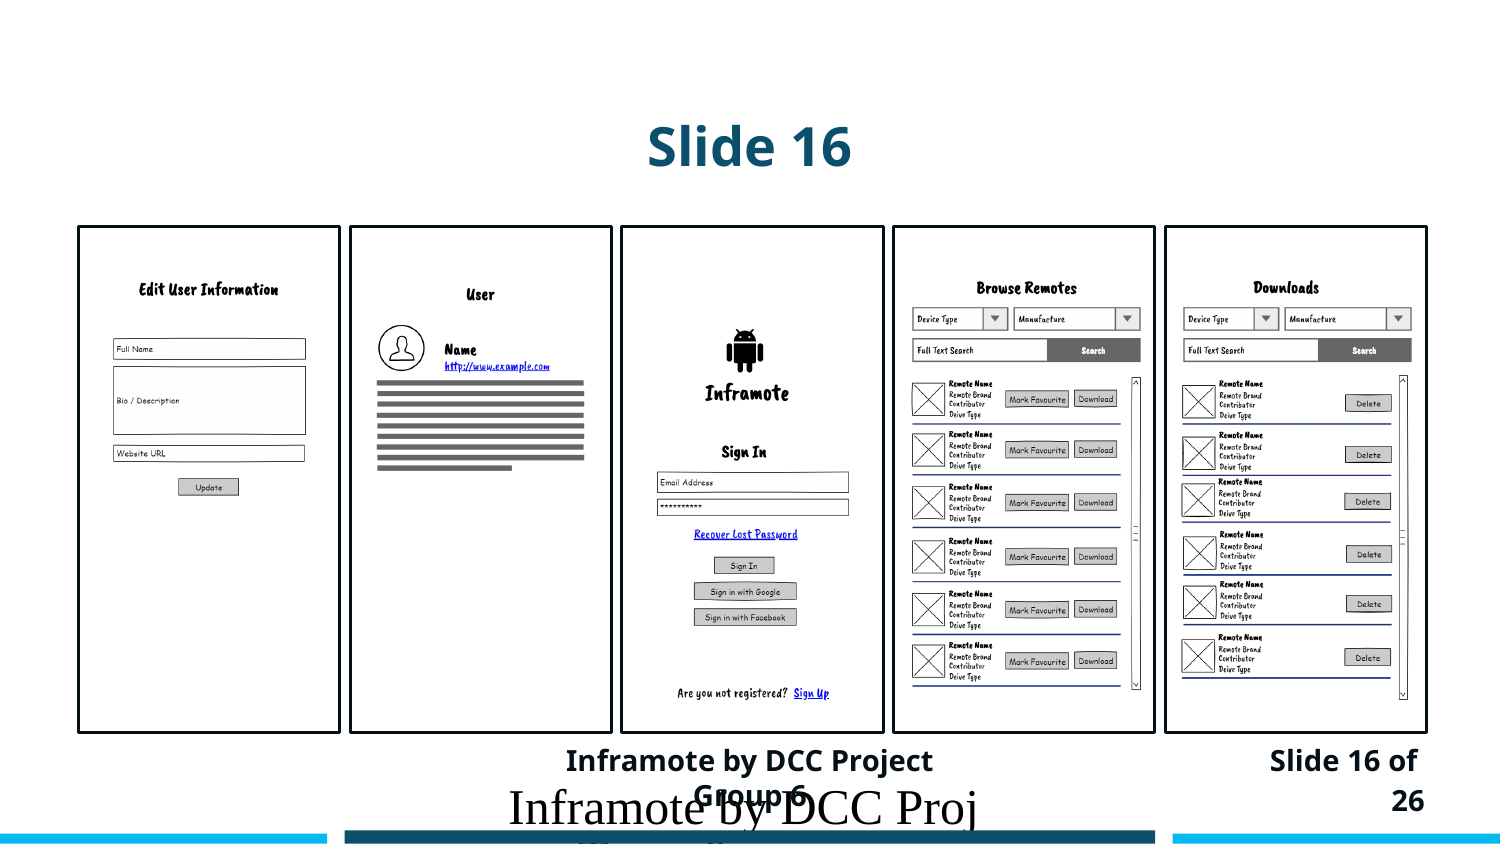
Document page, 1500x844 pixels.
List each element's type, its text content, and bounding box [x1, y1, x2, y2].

picture [623, 227, 882, 732]
picture [894, 227, 1154, 732]
picture [79, 227, 339, 731]
picture [351, 227, 611, 732]
text_box [1172, 833, 1500, 844]
footer Inframote by DCC Project Team 6 [496, 782, 1004, 827]
text_box <slide-name> [299, 111, 1201, 188]
text_box Slide <number> of 26 [1241, 742, 1425, 788]
text_box [344, 830, 1156, 844]
picture [1166, 227, 1426, 732]
text_box Inframote by DCC Project Group 6 [524, 742, 975, 782]
text_box [0, 833, 328, 844]
